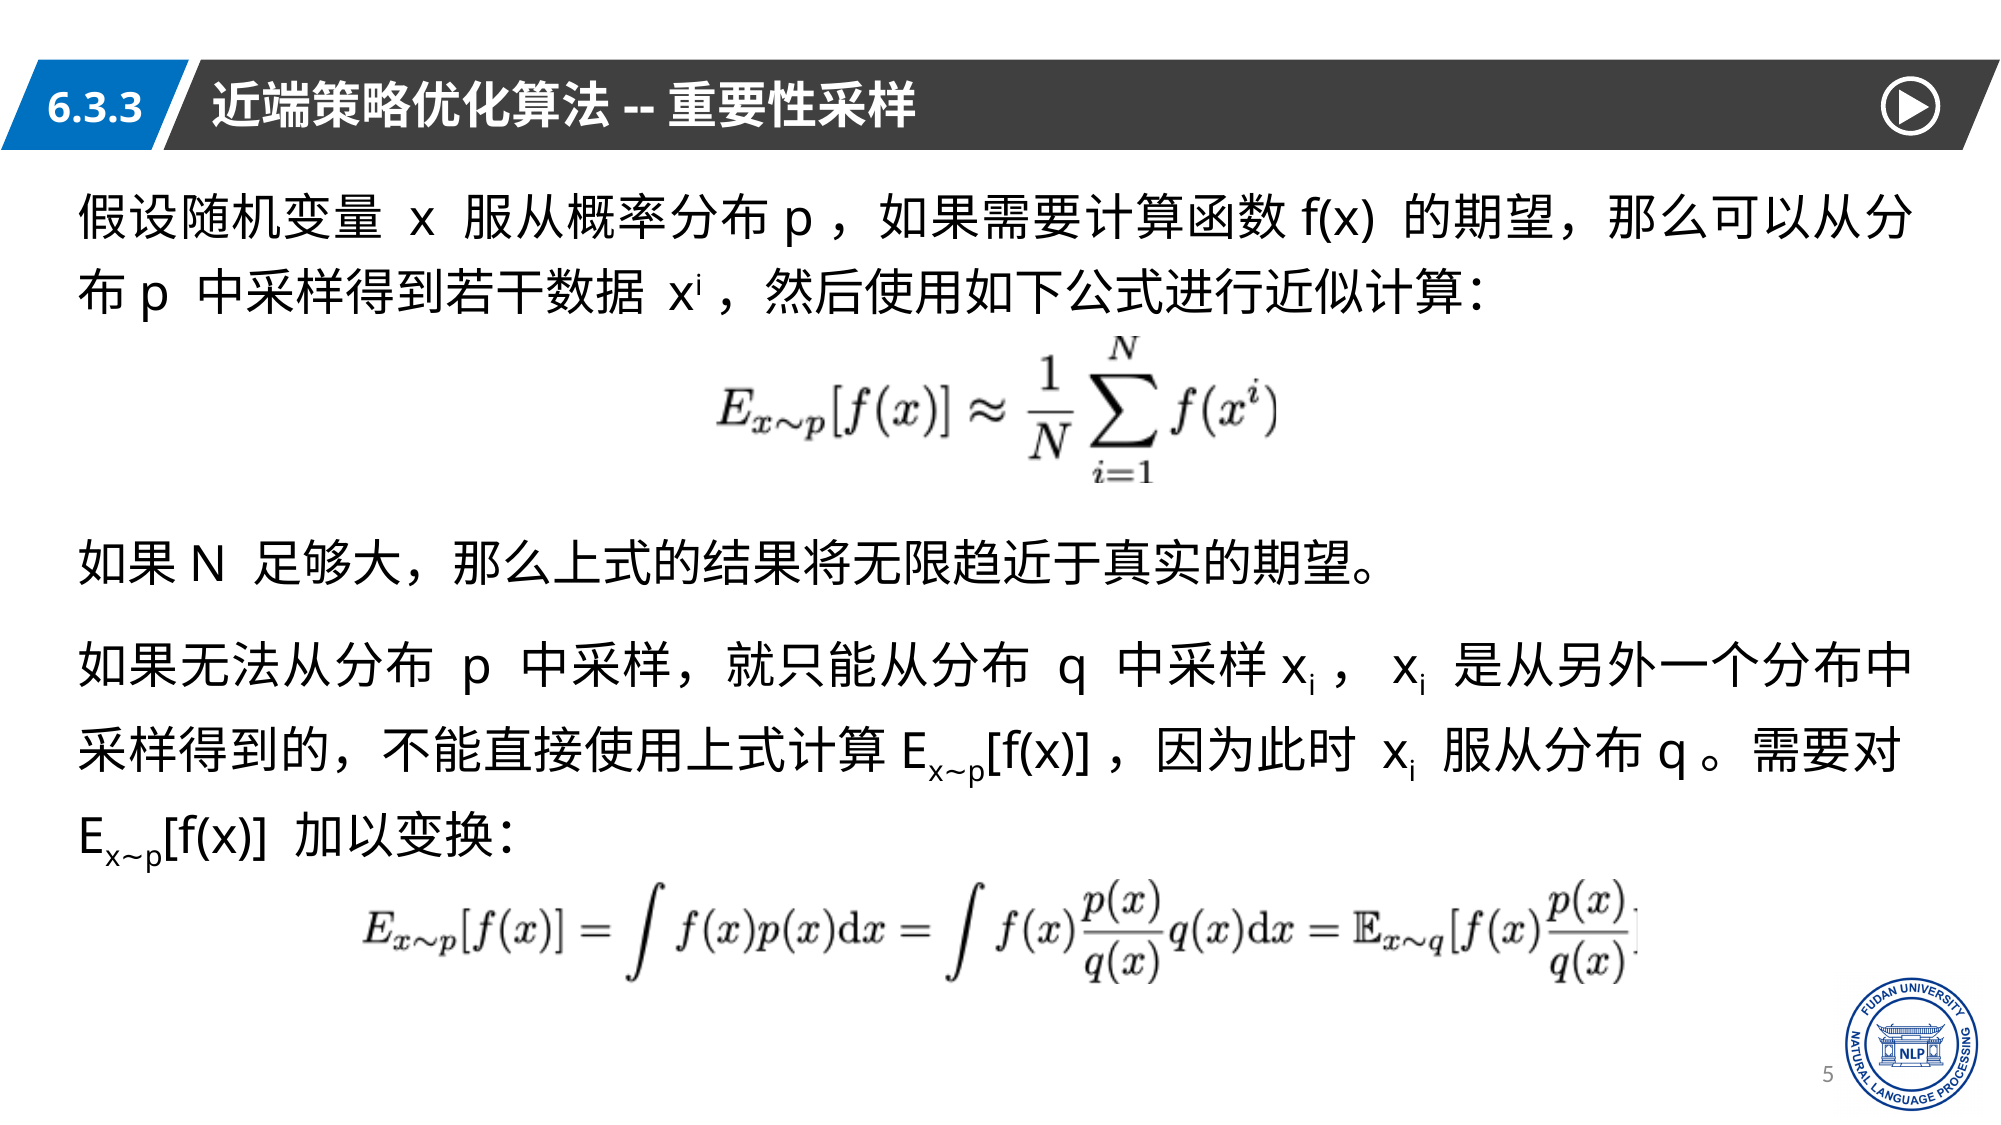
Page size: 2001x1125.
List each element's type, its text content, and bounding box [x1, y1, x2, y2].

text_box 假设随机变量 x 服从概率分布p，如果需要计算函数f(x) 的期望，那么可以从分布p 中采样得到若干数据 xi，然后使用如下公式进行近似计算： [62, 163, 1930, 329]
picture [1834, 972, 1985, 1117]
text_box 如果N 足够大，那么上式的结果将无限趋近于真实的期望。 [62, 509, 1863, 600]
text_box 近端策略优化算法--重要性采样 [196, 66, 932, 142]
text_box [1, 89, 157, 150]
slide_number 57 [1412, 1042, 1863, 1103]
text_box [163, 59, 2000, 150]
text_box 如果无法从分布 p 中采样，就只能从分布 q 中采样xi，xi 是从另外一个分布中采样得到的，不能直接使用上式计算Ex∼p[f(x)]，因为此时 xi 服从分布q。需要对Ex∼p[f(x)] 加以变换： [62, 608, 1930, 880]
text_box 6.3.3 [26, 73, 164, 138]
picture [715, 336, 1277, 483]
picture [362, 878, 1638, 984]
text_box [1883, 78, 1939, 134]
text_box [32, 59, 189, 120]
